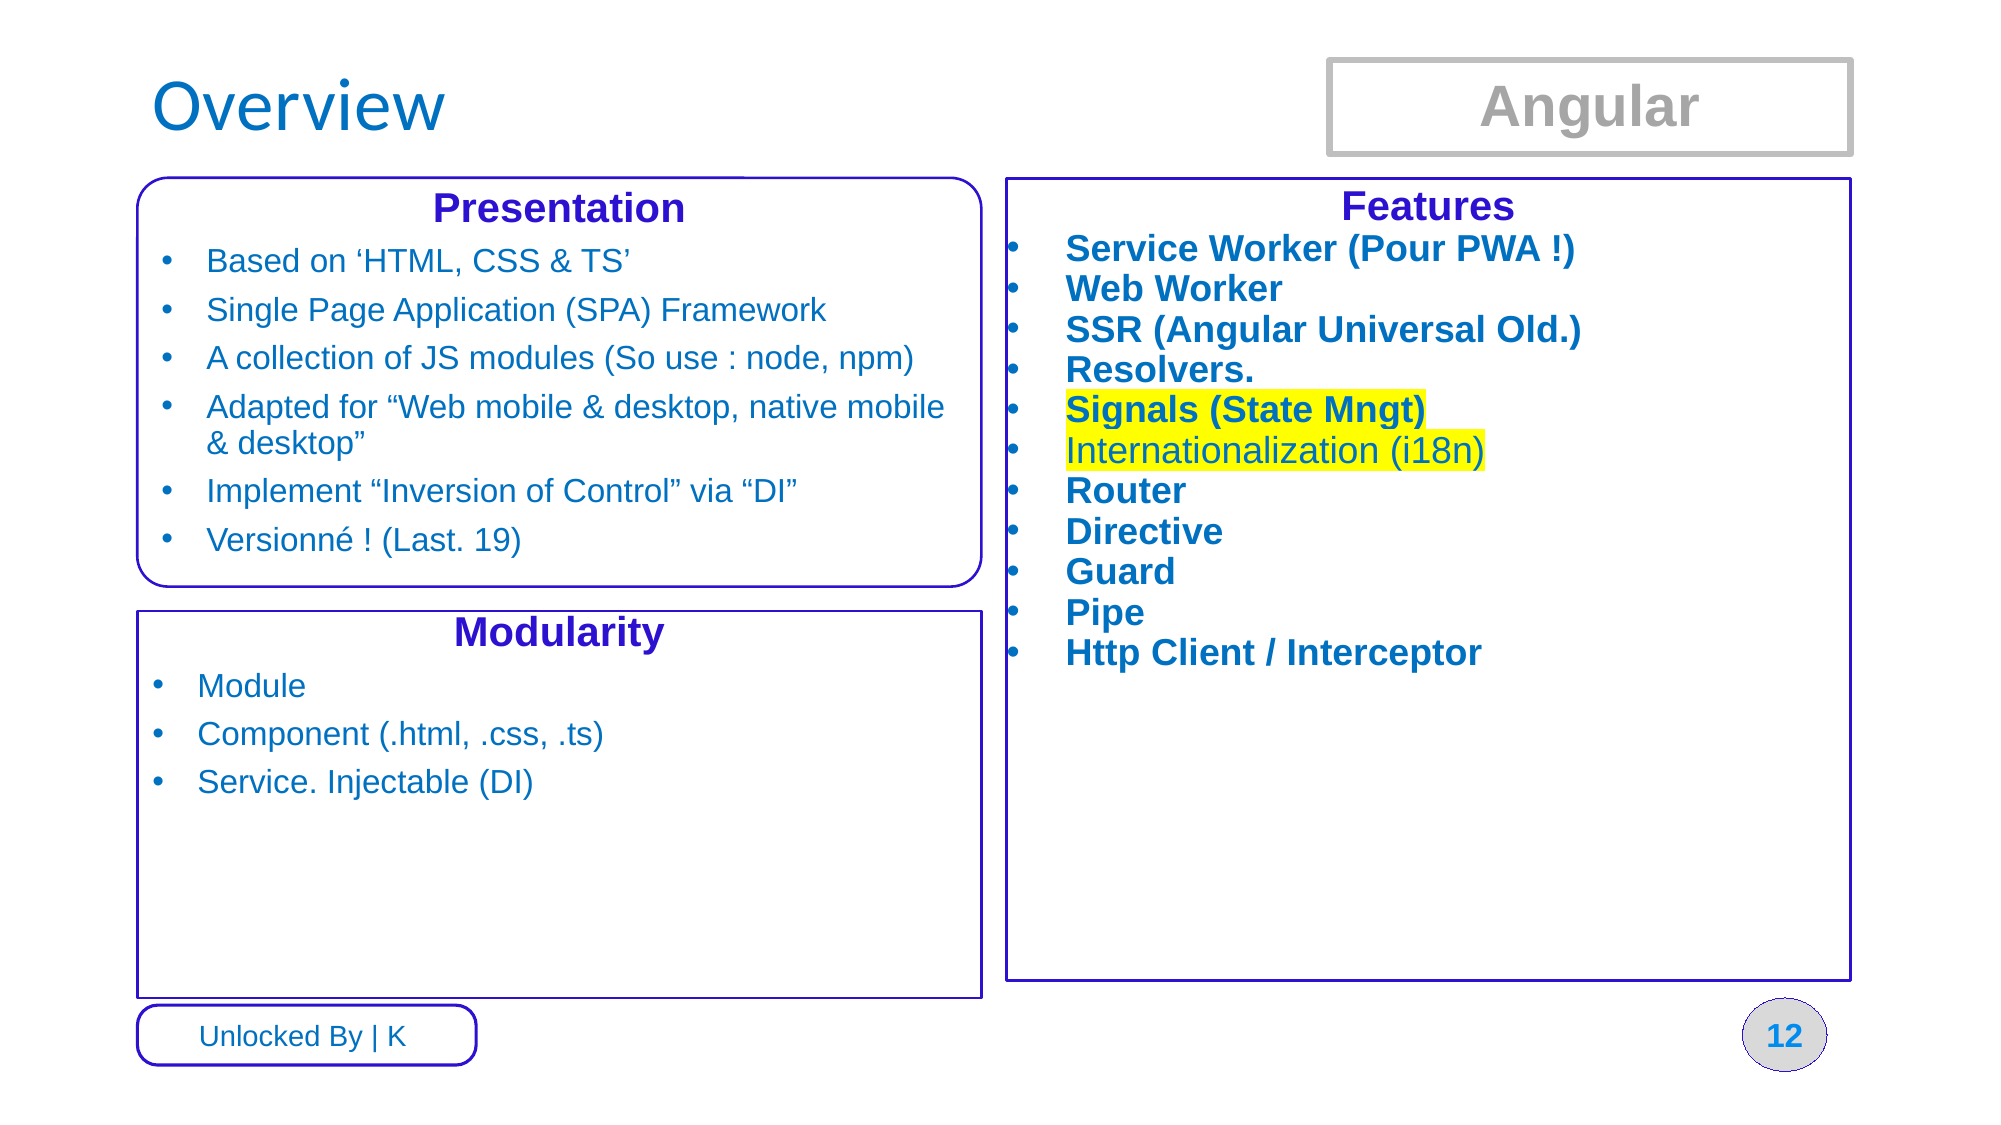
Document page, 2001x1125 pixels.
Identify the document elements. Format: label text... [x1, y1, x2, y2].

list Features Service Worker (Pour PWA !) Web Worker SSR (Angular Universal Old.) Resolvers. Signals (State Mngt) Internationalization (i18n) Router Directive Guard Pipe Http Client / Interceptor [1005, 177, 1852, 982]
footer Unlocked By | K [135, 1003, 478, 1067]
list Angular [1326, 57, 1854, 157]
slide_number 12 [1742, 997, 1828, 1072]
list Modularity Module Component (.html, .css, .ts) Service. Injectable (DI) [136, 610, 983, 999]
text_box Presentation Based on ‘HTML, CSS & TS’ Single Page Application (SPA) Framework A collection of JS modules (So use : node, npm) Adapted for “Web mobile & desktop, native mobile & desktop” Implement “Inversion of Control” via “DI” Versionné ! (Last. 19) [137, 177, 982, 587]
title Overview [137, 59, 1313, 154]
